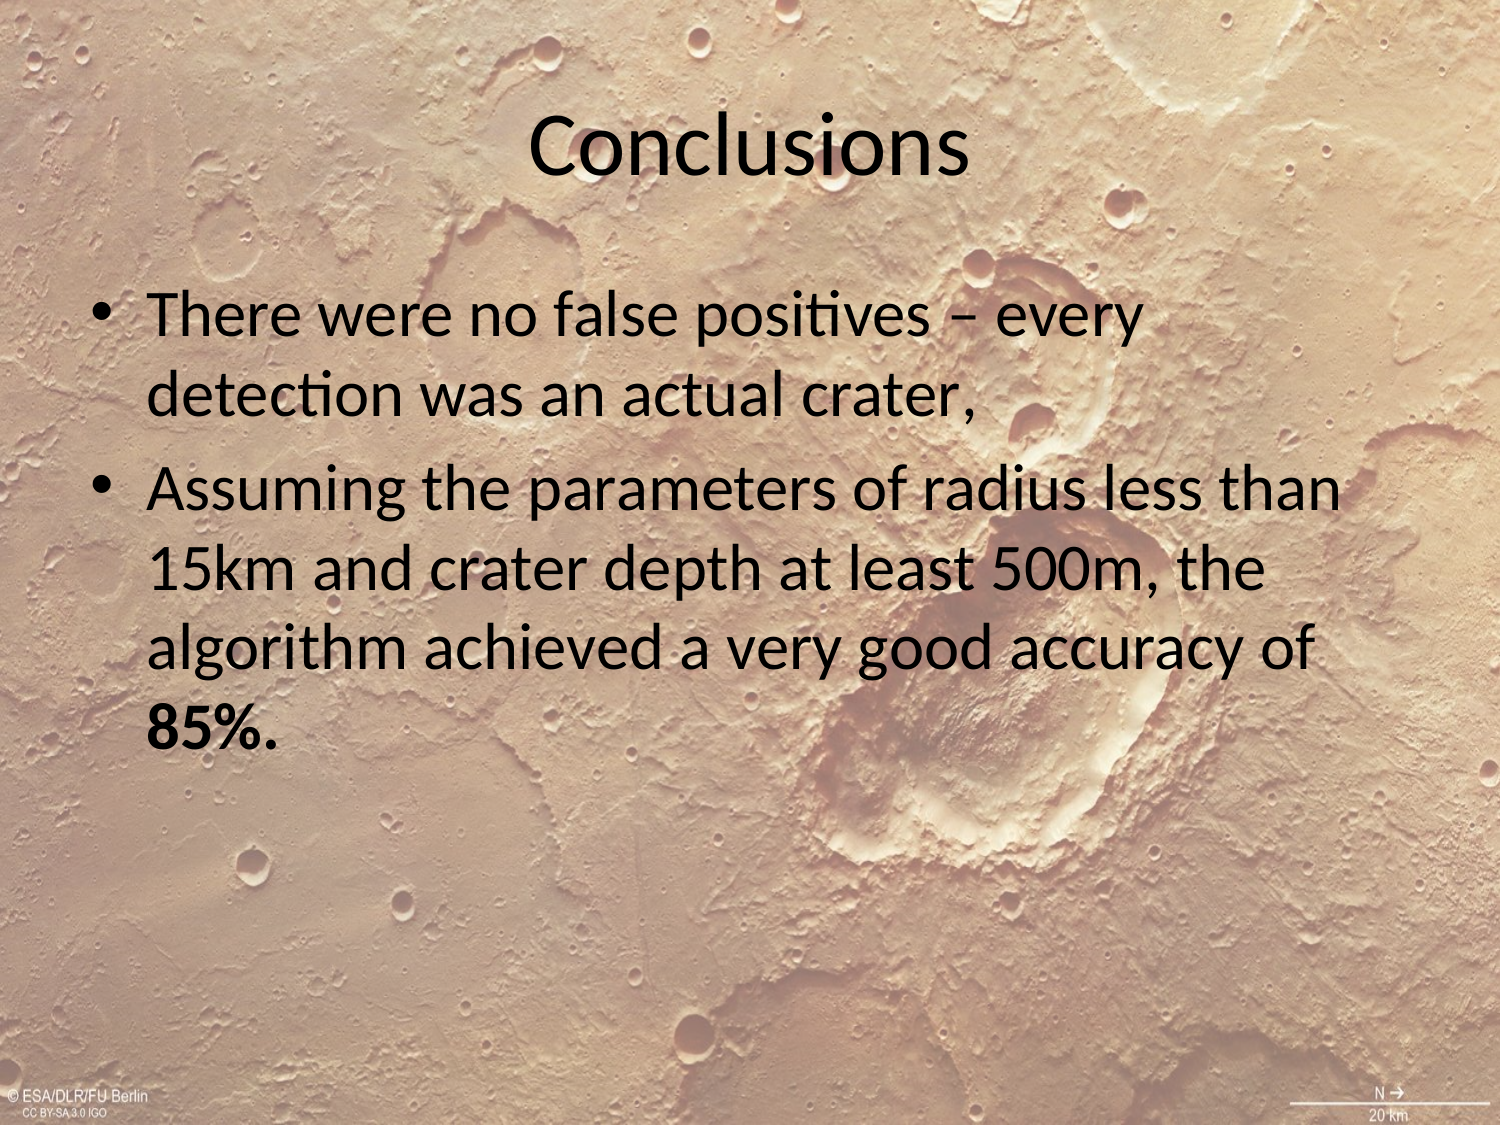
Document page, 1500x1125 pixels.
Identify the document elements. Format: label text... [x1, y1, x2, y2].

list There were no false positives – every detection was an actual crater, Assuming the parameters of radius less than 15km and crater depth at least 500m, the algorithm achieved a very good accuracy of 85%. [75, 262, 1425, 1005]
title Conclusions [75, 45, 1425, 233]
